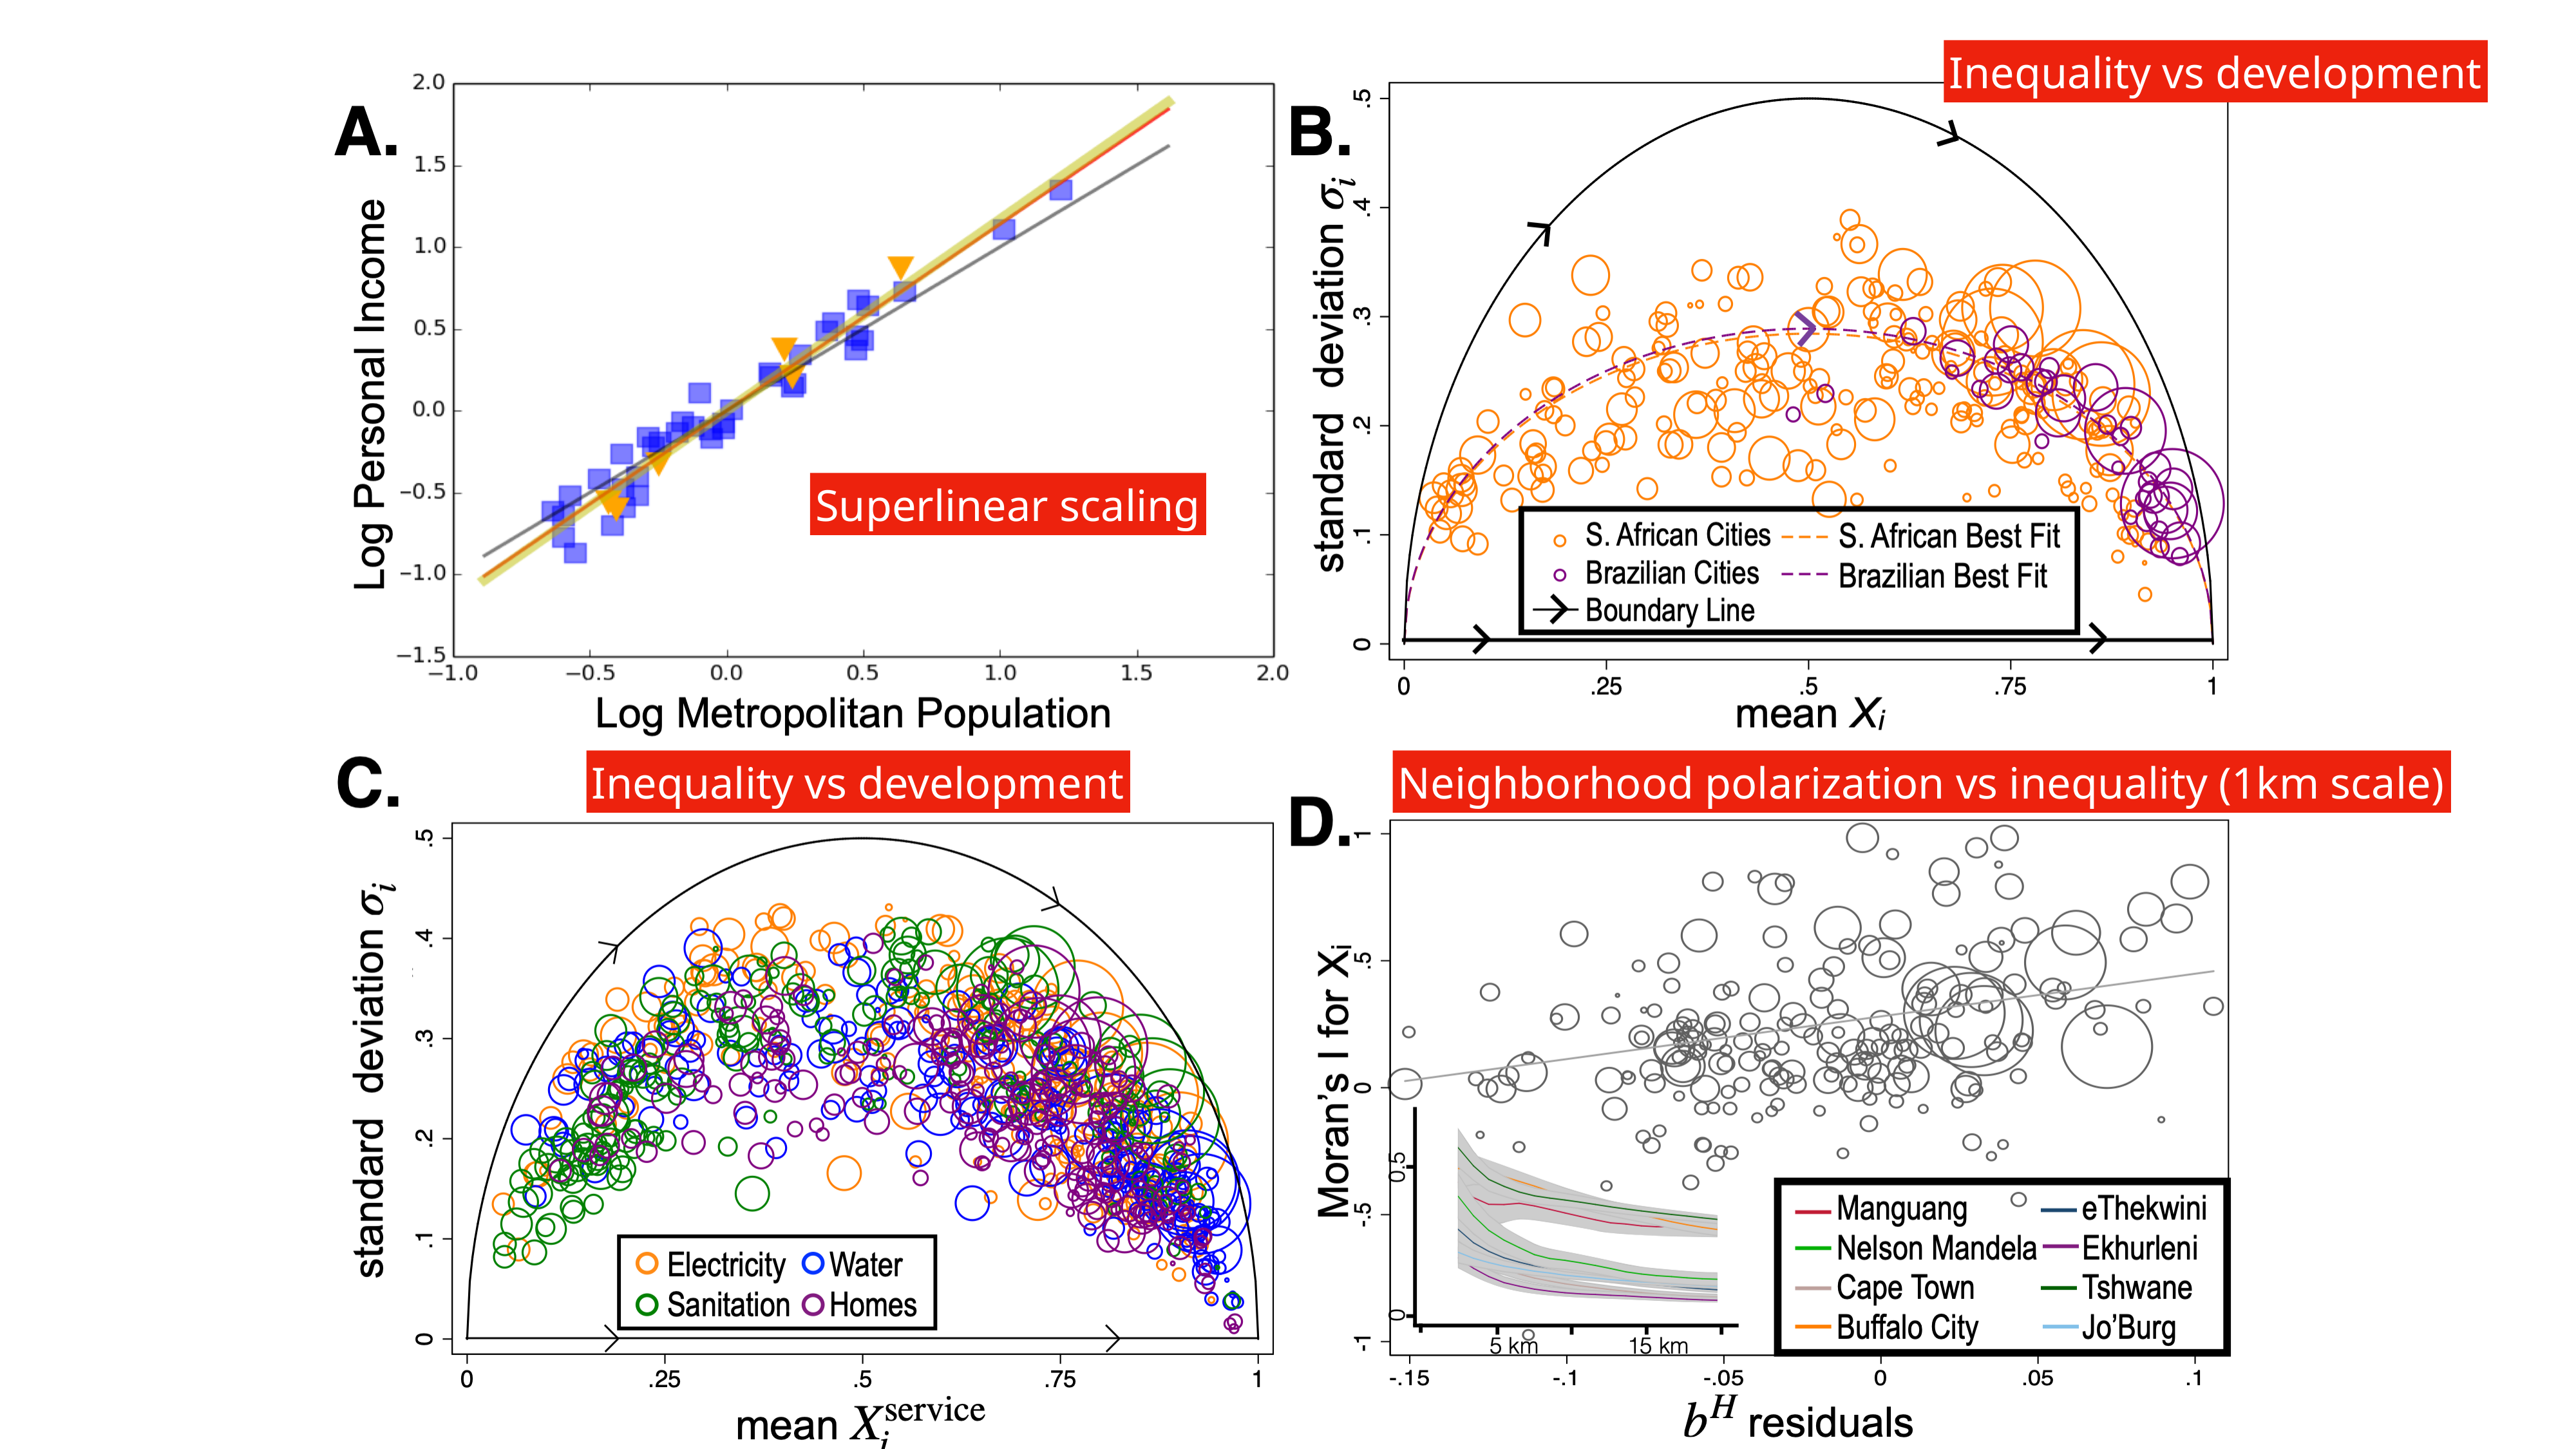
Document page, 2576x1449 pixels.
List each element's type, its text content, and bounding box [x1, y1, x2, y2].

text_box Neighborhood polarization vs inequality (1km scale) [2255, 750, 2451, 813]
text_box Inequality vs development [1944, 40, 2488, 102]
picture [321, 57, 2255, 1449]
